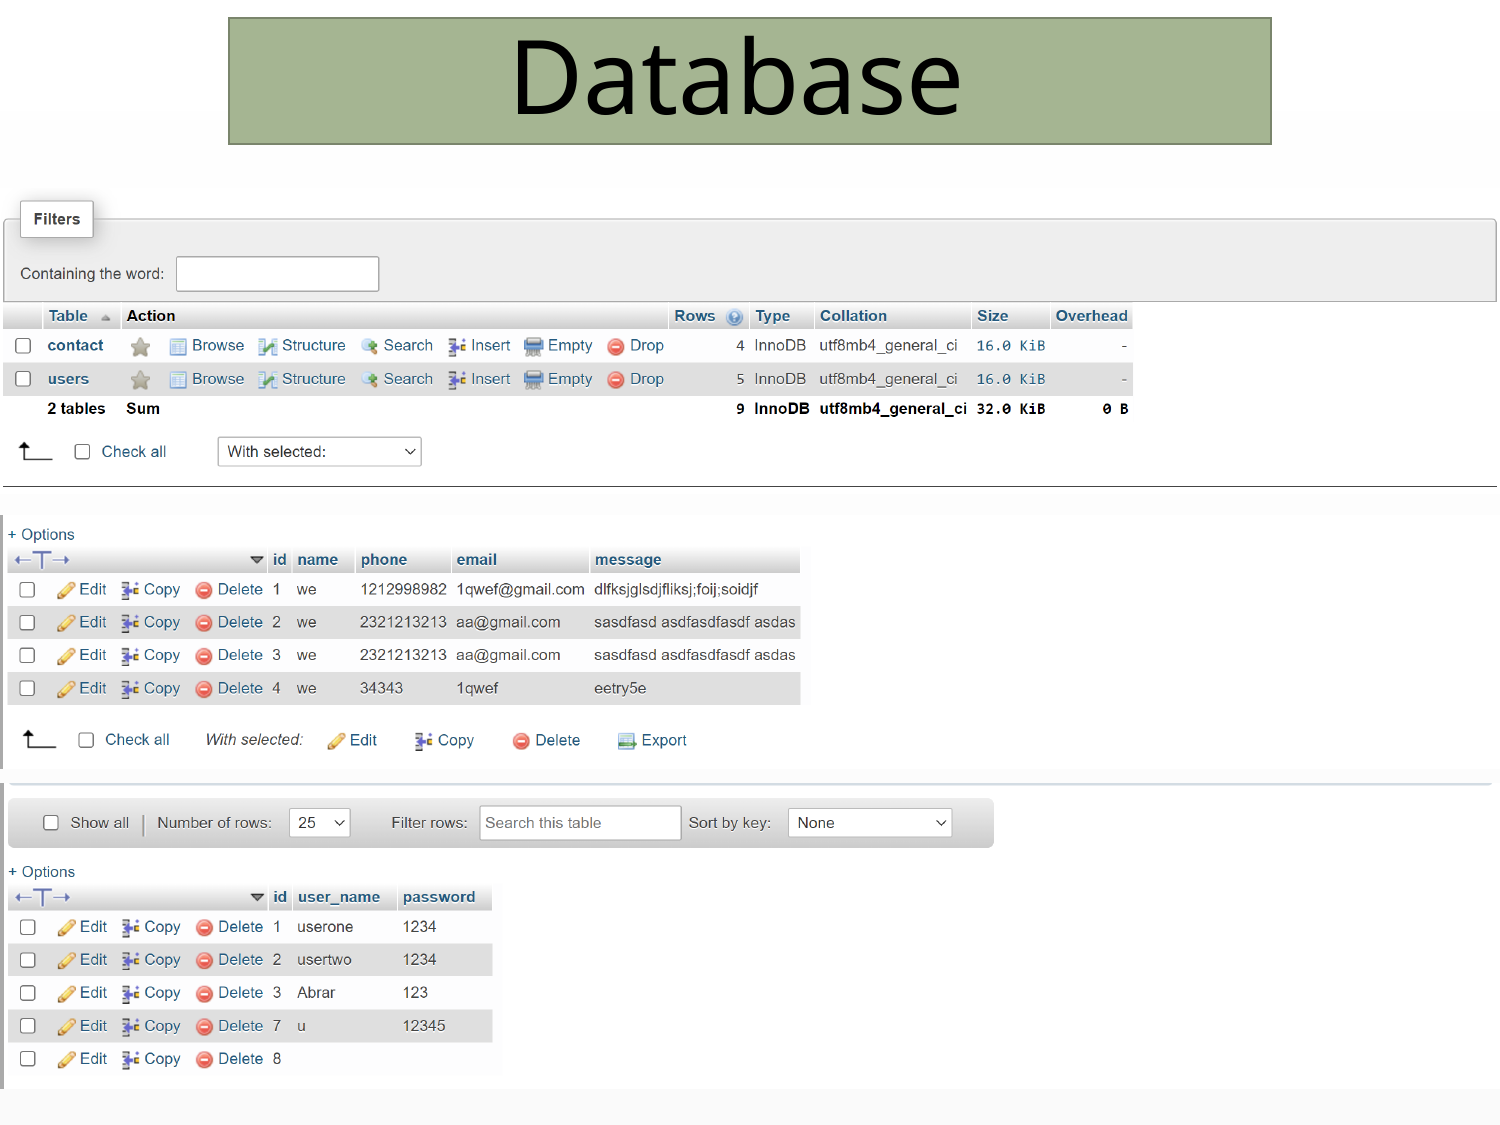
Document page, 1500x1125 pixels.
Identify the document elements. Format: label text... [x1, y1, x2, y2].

picture [0, 514, 1500, 769]
picture [0, 783, 1500, 1089]
picture [0, 188, 1500, 494]
text_box Database [228, 17, 1272, 145]
